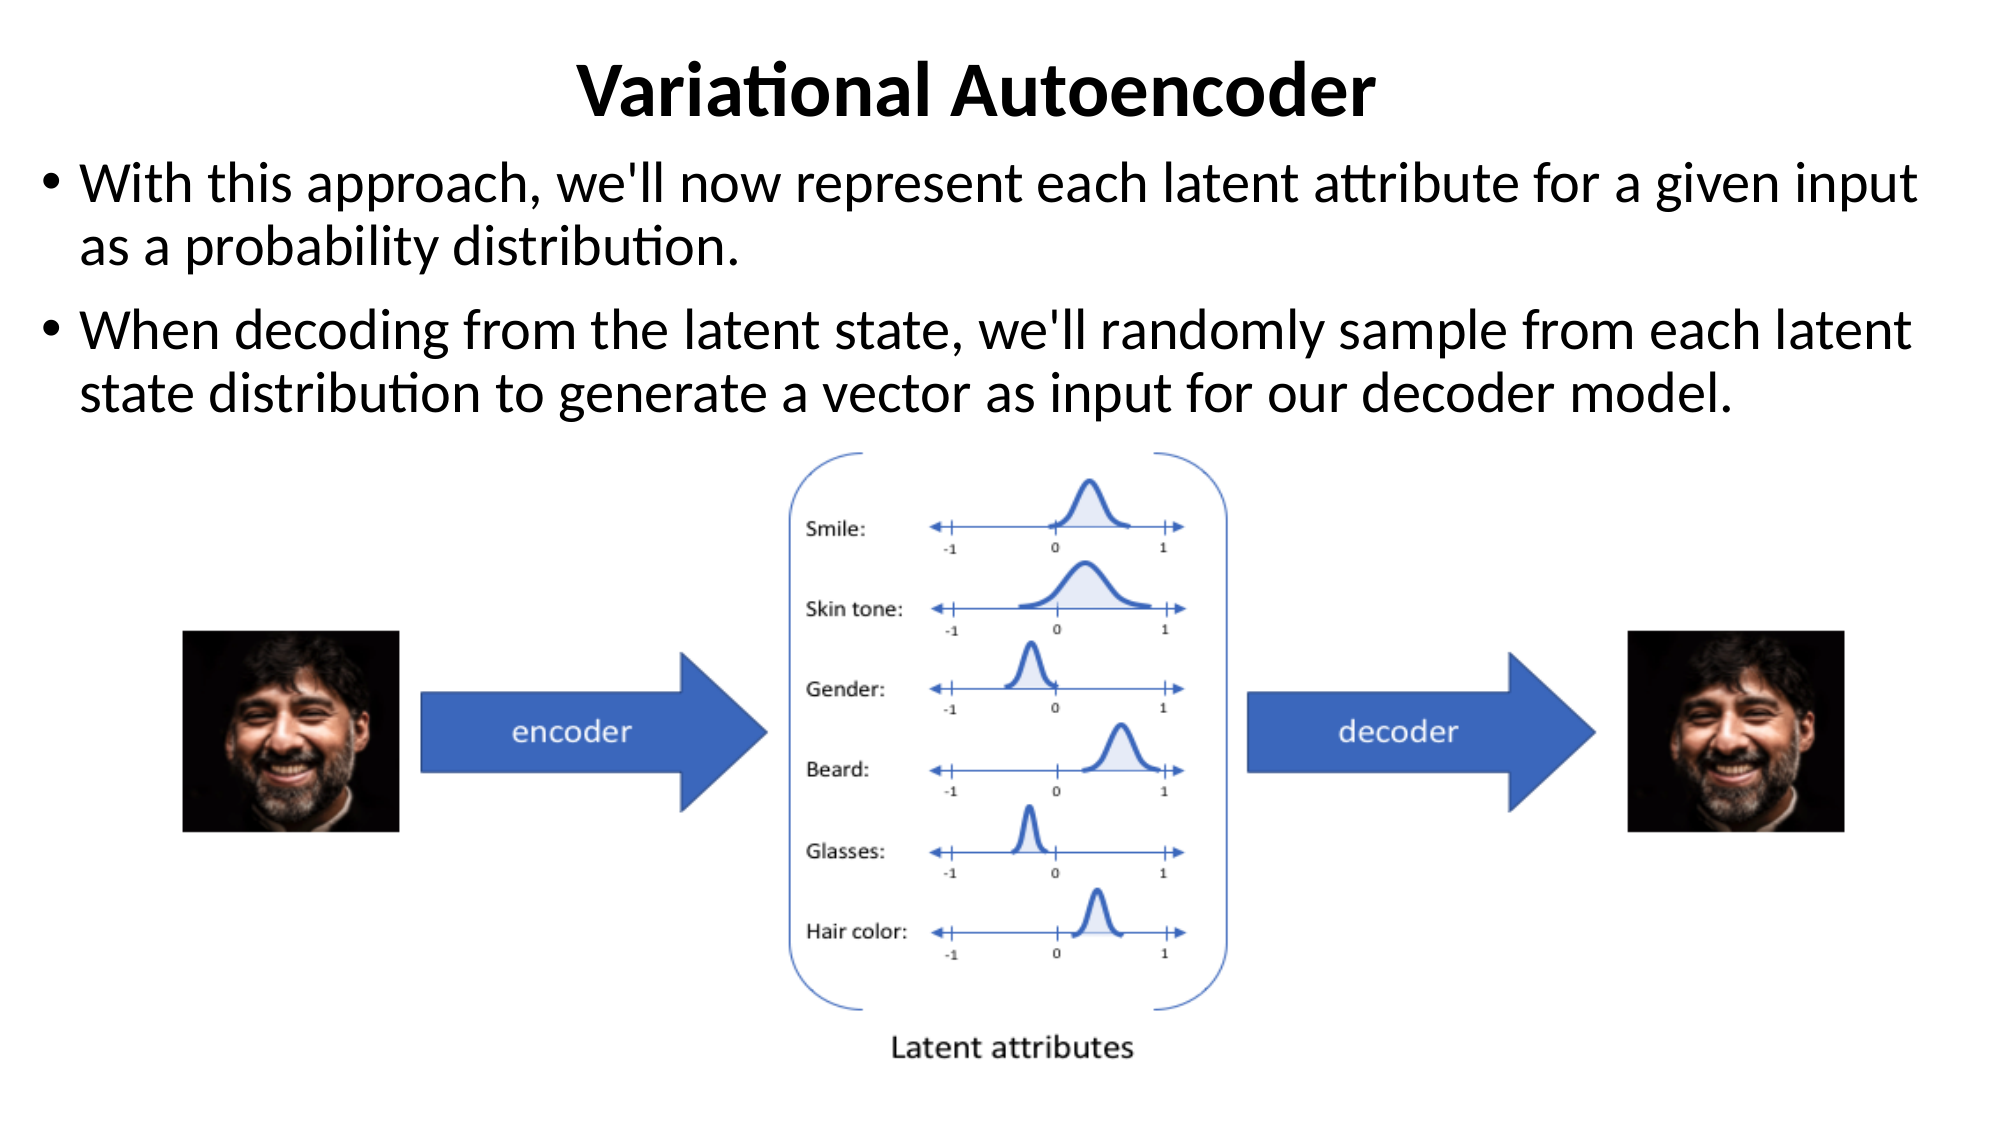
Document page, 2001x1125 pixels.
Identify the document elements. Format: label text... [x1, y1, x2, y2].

title Variational Autoencoder [561, 37, 1393, 145]
list With this approach, we'll now represent each latent attribute for a given input as a probability distribution. When decoding from the latent state, we'll randomly sample from each latent state distribution to generate a vector as input for our decoder model. [26, 145, 1985, 1104]
picture [148, 434, 1885, 1094]
